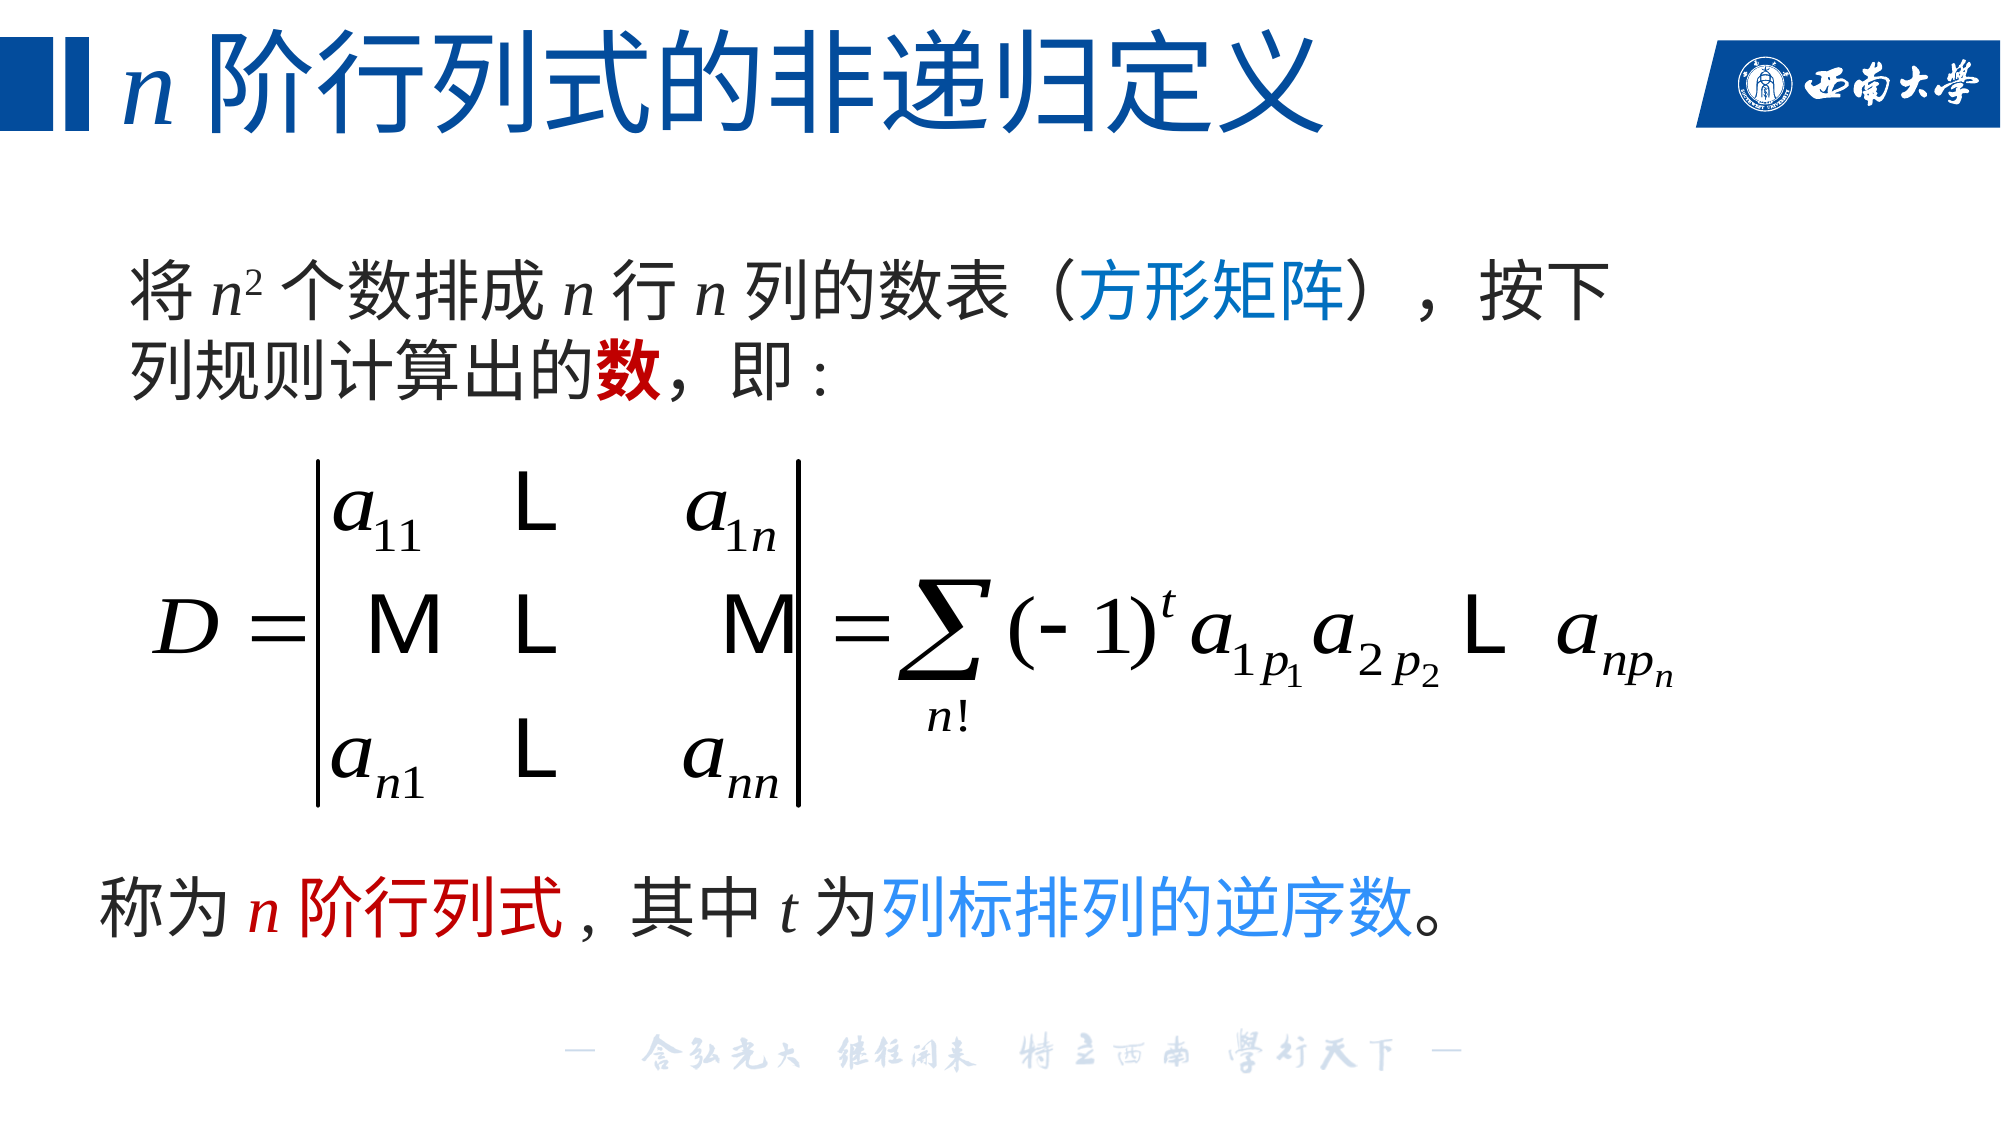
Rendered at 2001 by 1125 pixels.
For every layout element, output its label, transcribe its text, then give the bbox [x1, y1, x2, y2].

title n阶行列式的非递归定义 [108, 31, 1697, 145]
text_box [136, 441, 1706, 825]
text_box 将n2个数排成n行n列的数表（方形矩阵），按下列规则计算出的数，即: [113, 241, 1683, 496]
text_box 称为n阶行列式, 其中t为列标排列的逆序数。 [83, 857, 1496, 953]
